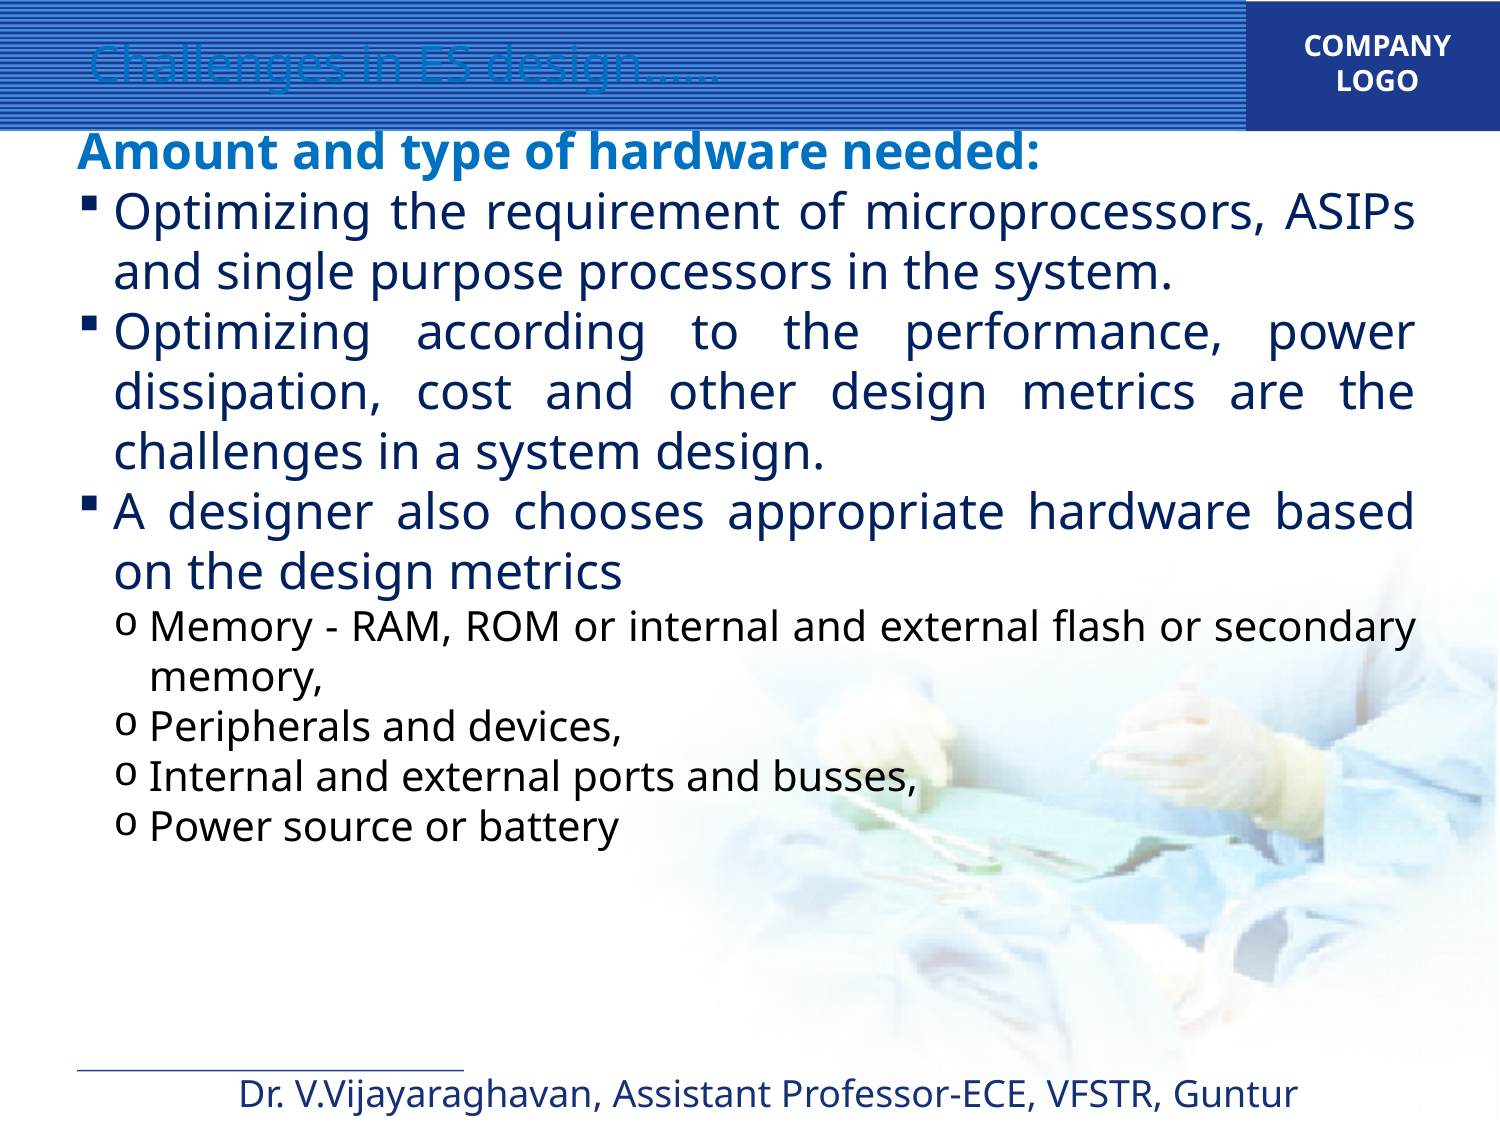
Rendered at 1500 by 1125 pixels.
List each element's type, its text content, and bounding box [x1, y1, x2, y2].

picture [464, 449, 1498, 1123]
picture [0, 0, 1246, 131]
text_box Dr. V.Vijayaraghavan, Assistant Professor-ECE, VFSTR, Guntur [74, 1062, 1463, 1107]
text_box Amount and type of hardware needed: Optimizing the requirement of microprocessors, ASIPs and single purpose processors in the system. Optimizing according to the performance, power dissipation, cost and other design metrics are the challenges in a system design. A designer also chooses appropriate hardware based on the design metrics Memory - RAM, ROM or internal and external flash or secondary memory, Peripherals and devices, Internal and external ports and busses, Power source or battery [63, 112, 1432, 989]
text_box Challenges in ES design…… [74, 24, 1443, 100]
